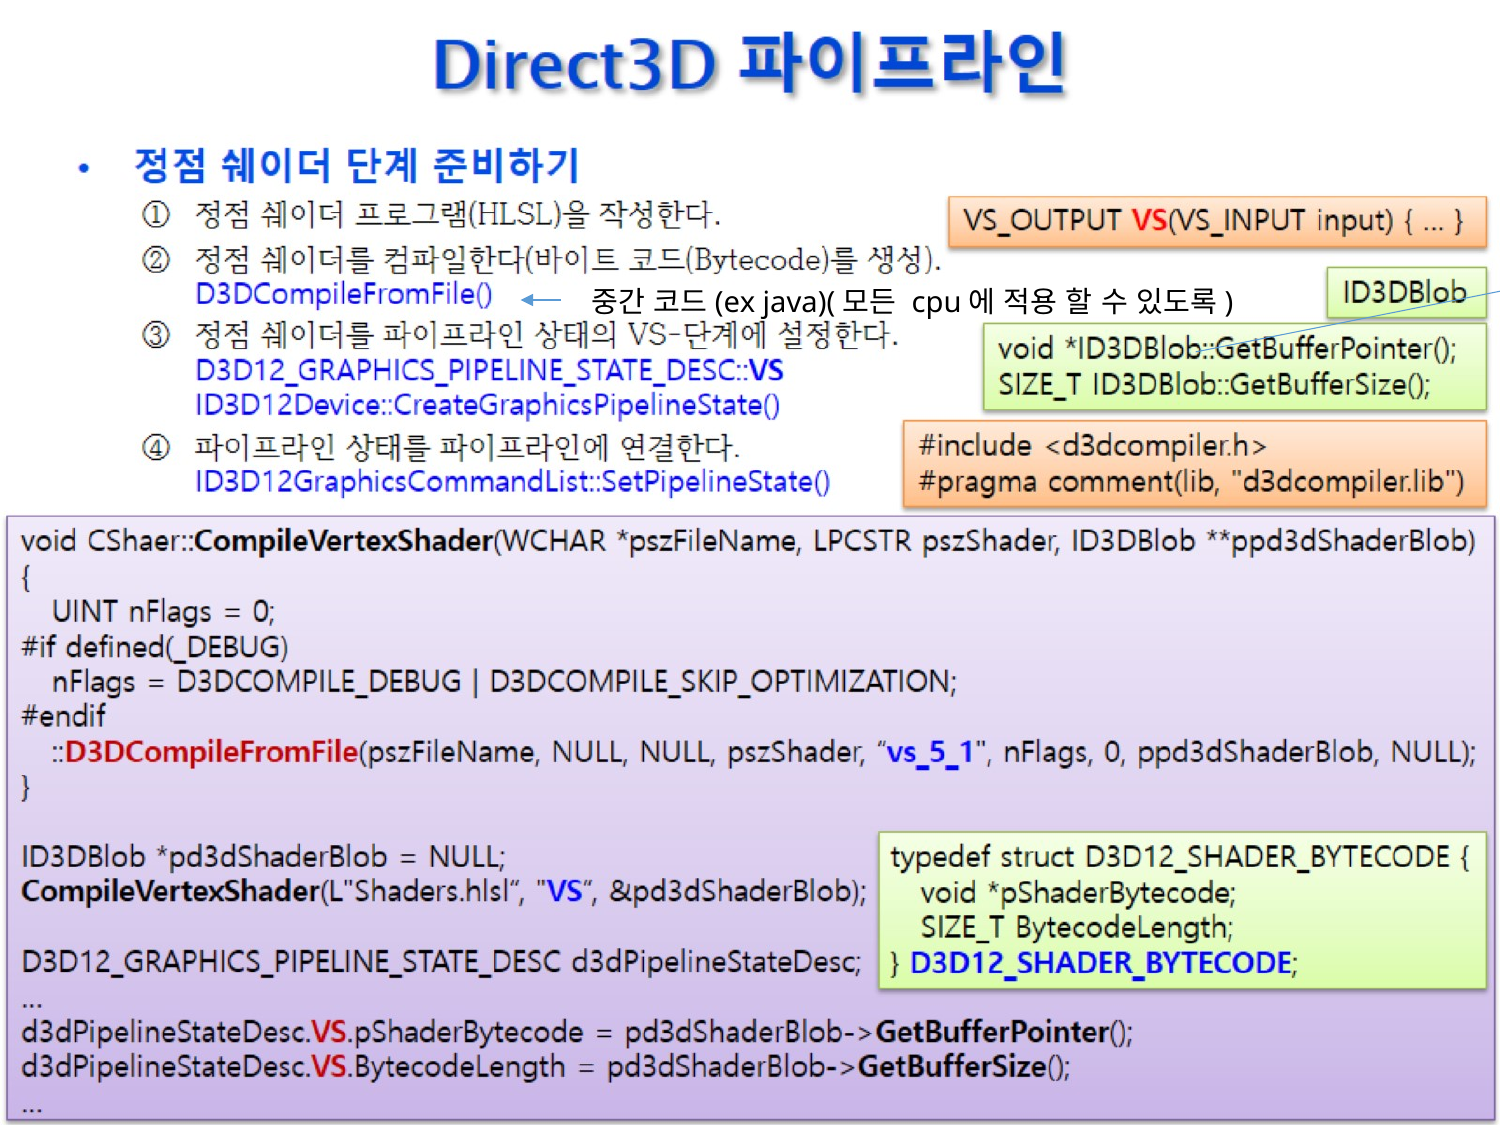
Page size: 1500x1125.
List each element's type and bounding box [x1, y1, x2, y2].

picture [0, 0, 1500, 1125]
text_box [1195, 275, 1500, 352]
